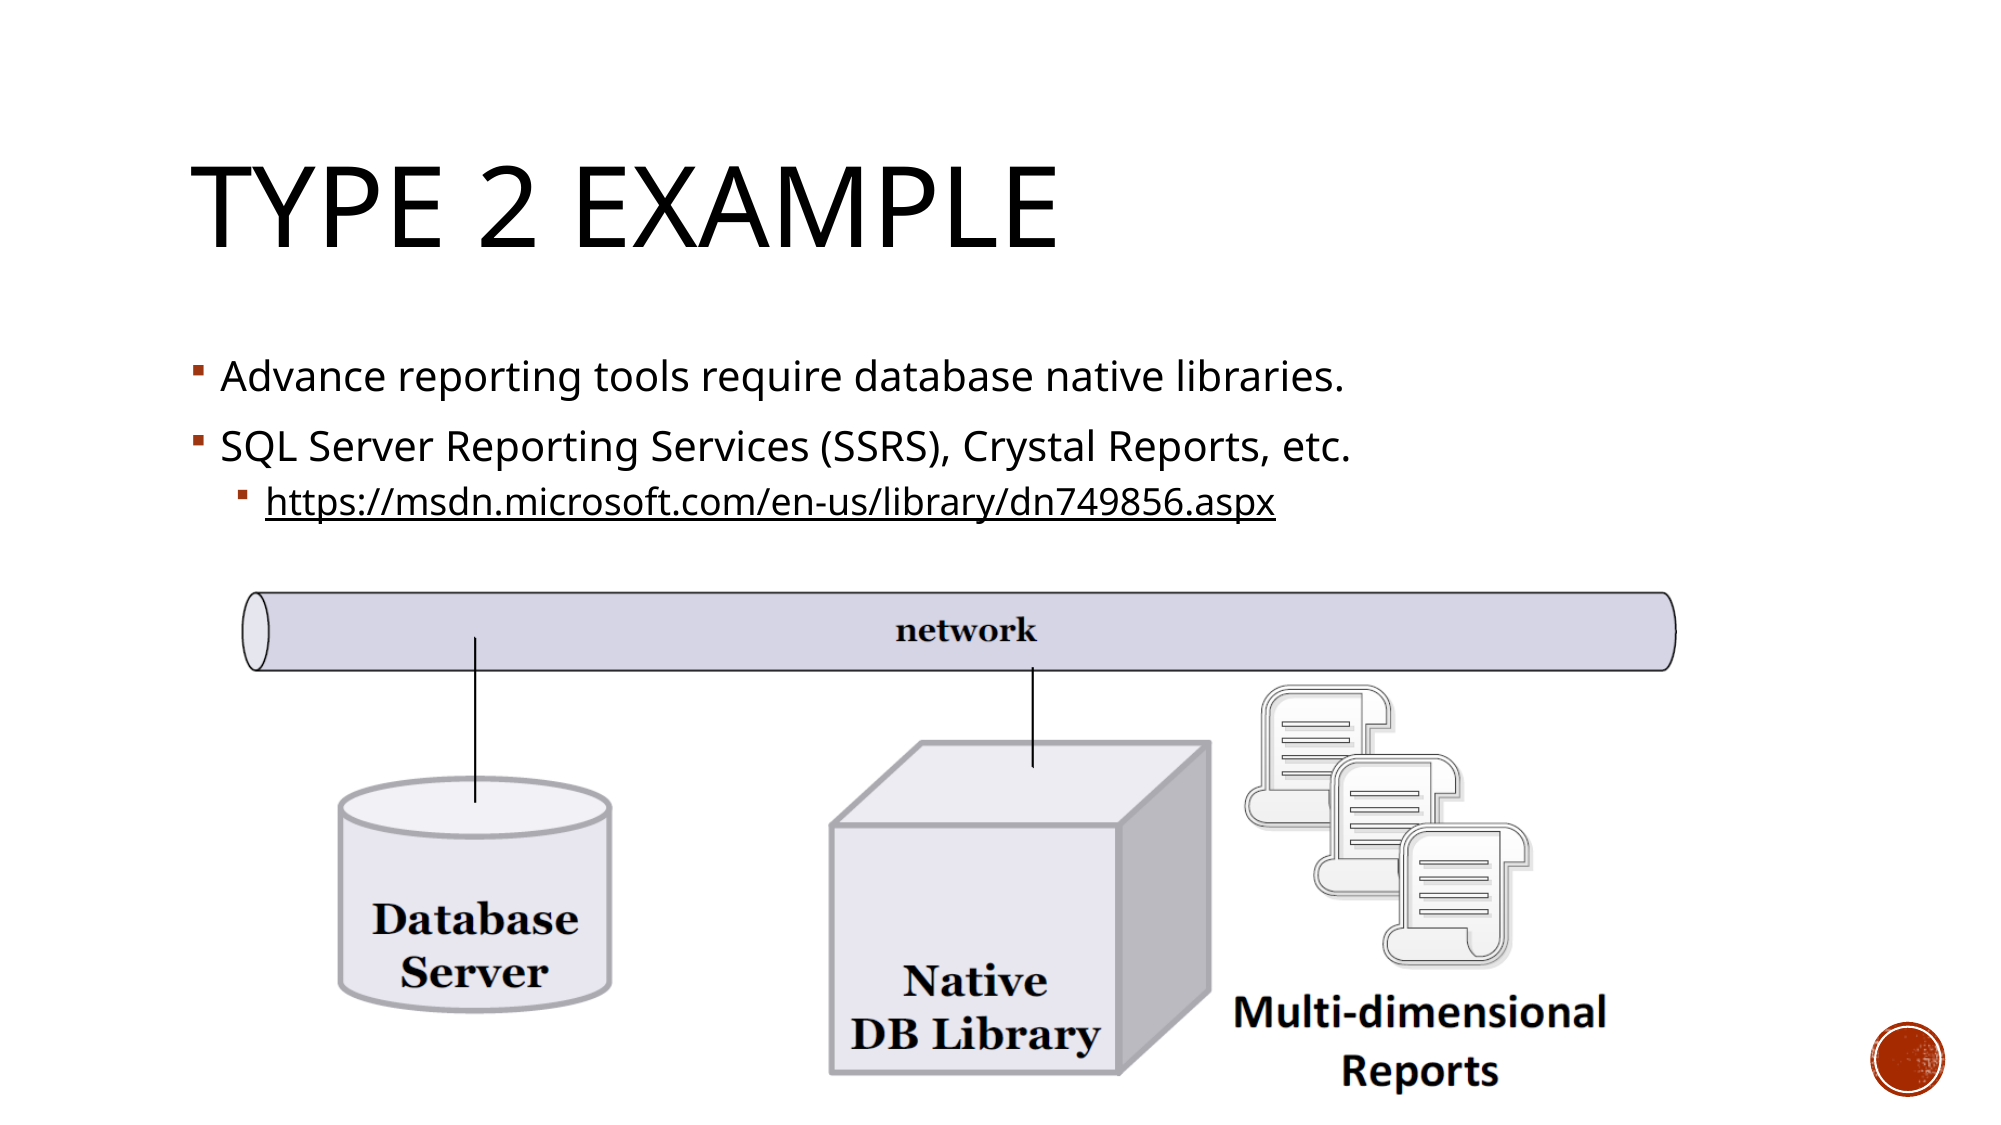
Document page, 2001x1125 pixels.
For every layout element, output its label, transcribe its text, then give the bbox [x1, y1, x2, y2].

title Type 2 Example [175, 79, 1826, 344]
list Advance reporting tools require database native libraries. SQL Server Reporting Services (SSRS), Crystal Reports, etc. https://msdn.microsoft.com/en-us/library/dn749856.aspx [175, 348, 1826, 1013]
picture [224, 563, 1688, 1098]
